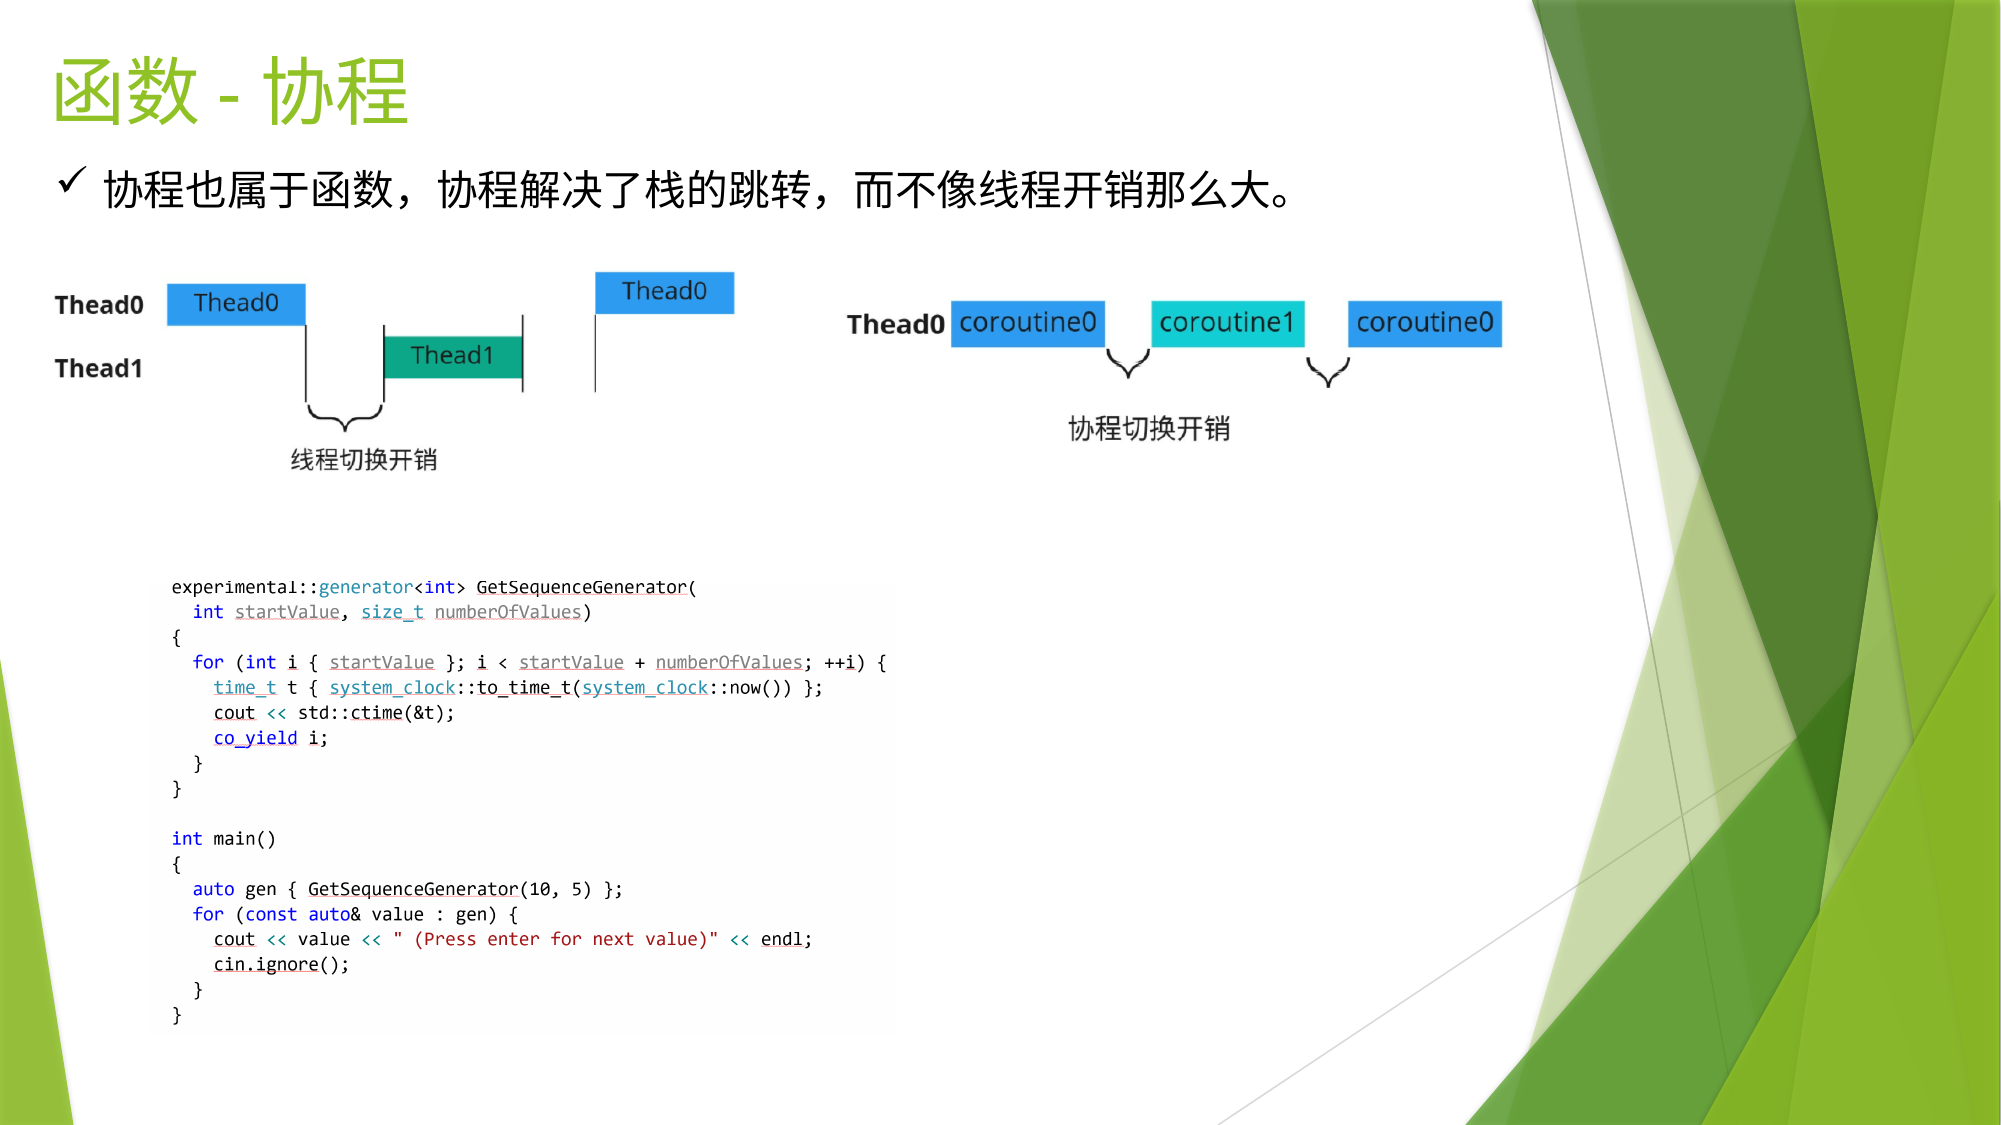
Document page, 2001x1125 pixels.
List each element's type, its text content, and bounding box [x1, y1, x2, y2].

title 函数-协程 [34, 37, 1446, 177]
picture [149, 580, 896, 1036]
text_box 协程也属于函数，协程解决了栈的跳转，而不像线程开销那么大。 [40, 156, 1535, 357]
picture [805, 238, 1564, 460]
picture [2, 224, 779, 493]
